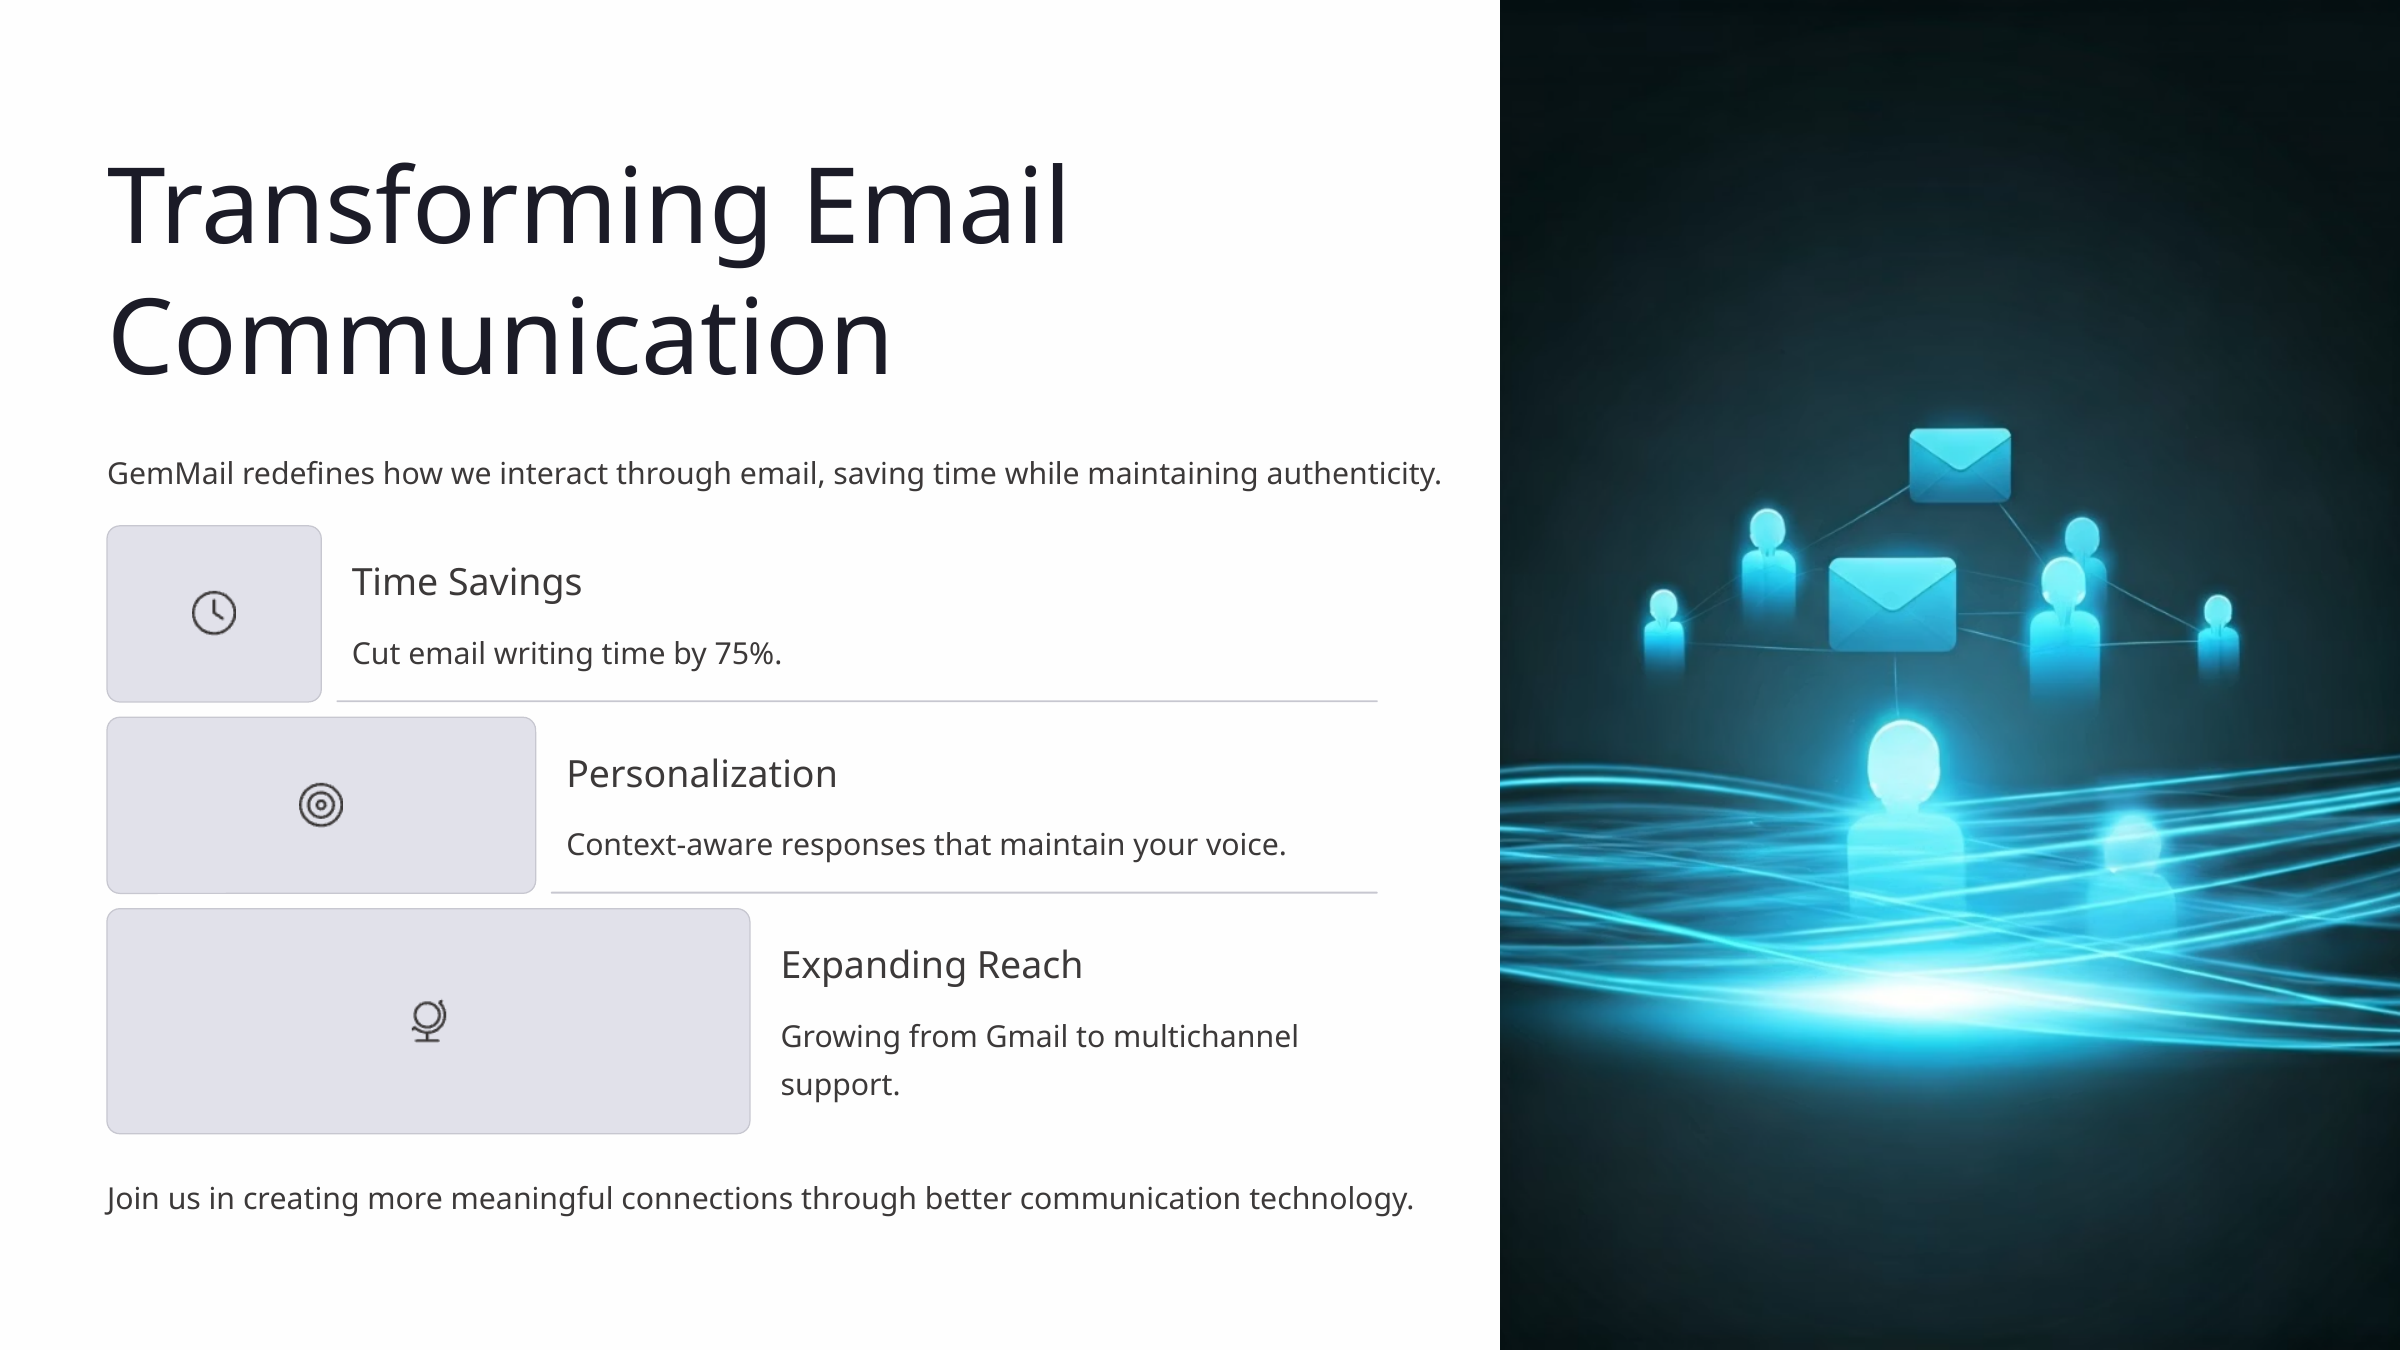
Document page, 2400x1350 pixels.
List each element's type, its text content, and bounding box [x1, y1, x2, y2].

text_box GemMail redefines how we interact through email, saving time while maintaining authenticity. [107, 442, 1393, 492]
text_box Expanding Reach [780, 939, 1163, 987]
text_box Growing from Gmail to multichannel support. [780, 1005, 1363, 1104]
text_box [107, 525, 322, 702]
text_box Join us in creating more meaningful connections through better communication technology. [107, 1168, 1393, 1217]
picture [192, 586, 236, 641]
text_box Cut email writing time by 75%. [351, 622, 760, 672]
text_box Time Savings [351, 556, 734, 605]
picture [406, 994, 450, 1048]
text_box Transforming Email Communication [107, 132, 1393, 397]
text_box [106, 908, 750, 1134]
text_box [107, 717, 536, 894]
picture [299, 778, 343, 833]
text_box Personalization [566, 747, 949, 796]
text_box Context-aware responses that maintain your voice. [566, 813, 1253, 863]
picture [1499, 0, 2400, 1350]
